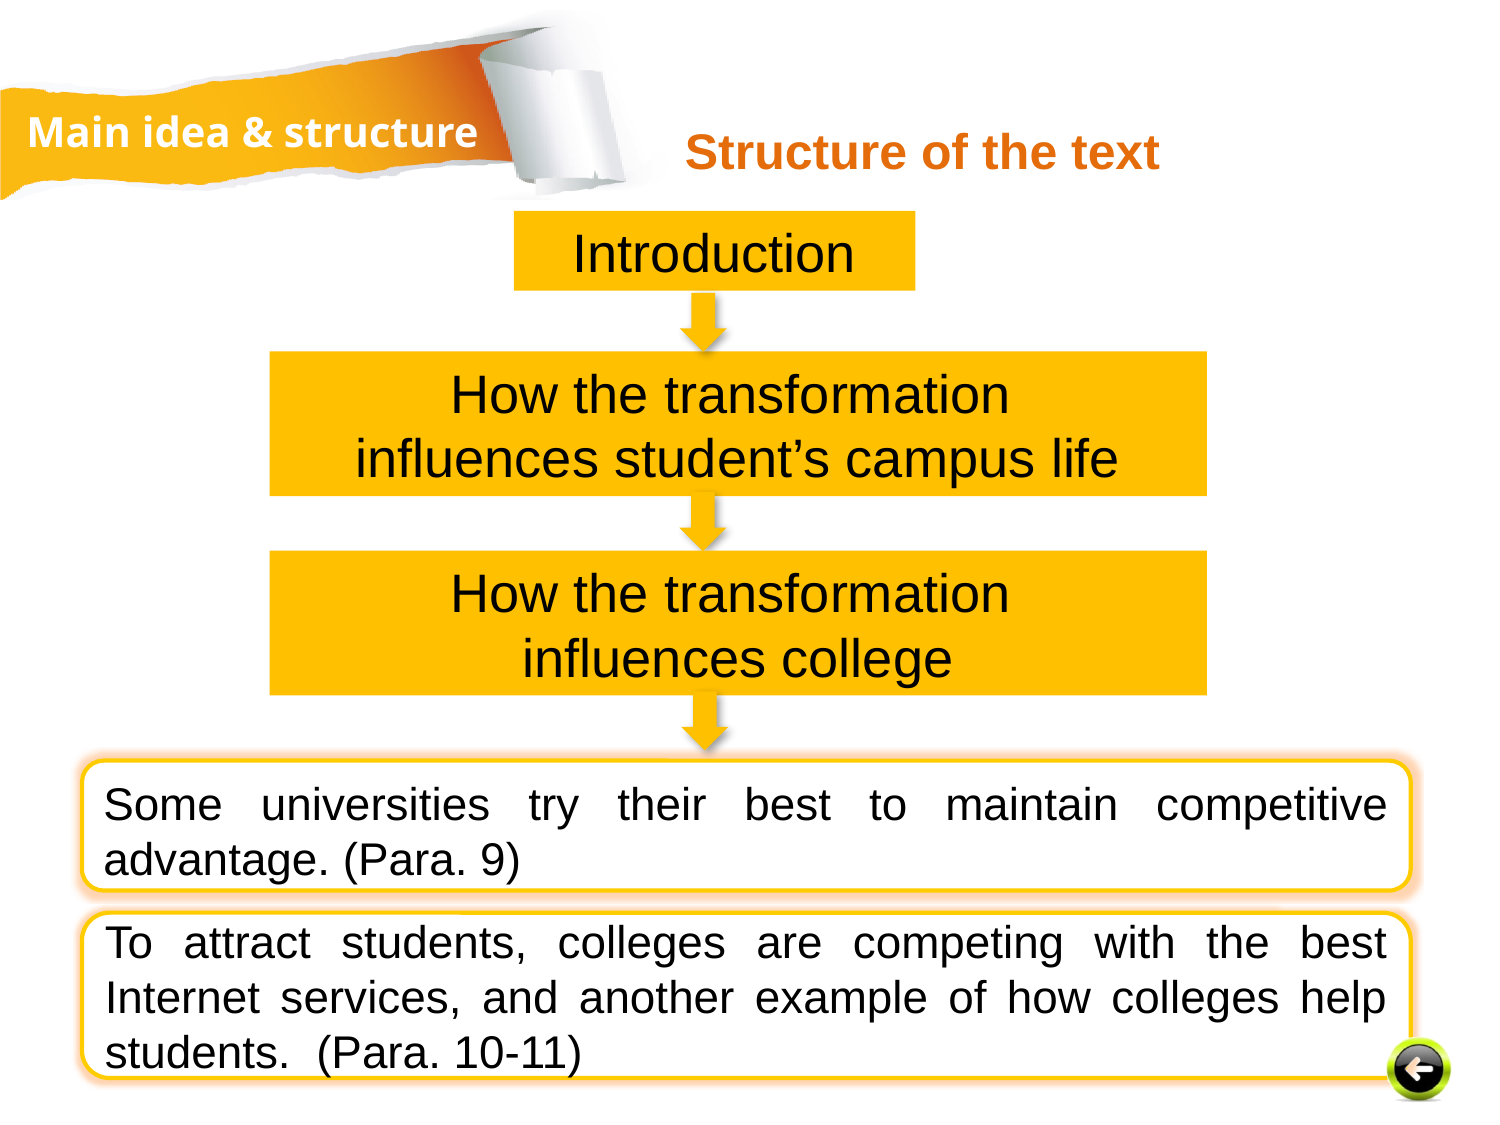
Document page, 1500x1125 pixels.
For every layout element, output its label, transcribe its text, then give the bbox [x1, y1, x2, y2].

picture [0, 10, 668, 200]
text_box To attract students, colleges are competing with the best Internet services, and another example of how colleges help students. (Para. 10-11) [81, 912, 1411, 1079]
text_box [677, 490, 729, 550]
text_box Introduction [513, 210, 916, 291]
text_box Structure of the text [672, 111, 1243, 187]
text_box How the transformation influences student’s campus life [269, 351, 1207, 497]
text_box How the transformation influences college [269, 550, 1207, 696]
text_box [679, 689, 731, 753]
text_box Some universities try their best to maintain competitive advantage. (Para. 9) [81, 760, 1411, 891]
picture [1381, 1031, 1454, 1107]
text_box [677, 290, 729, 355]
